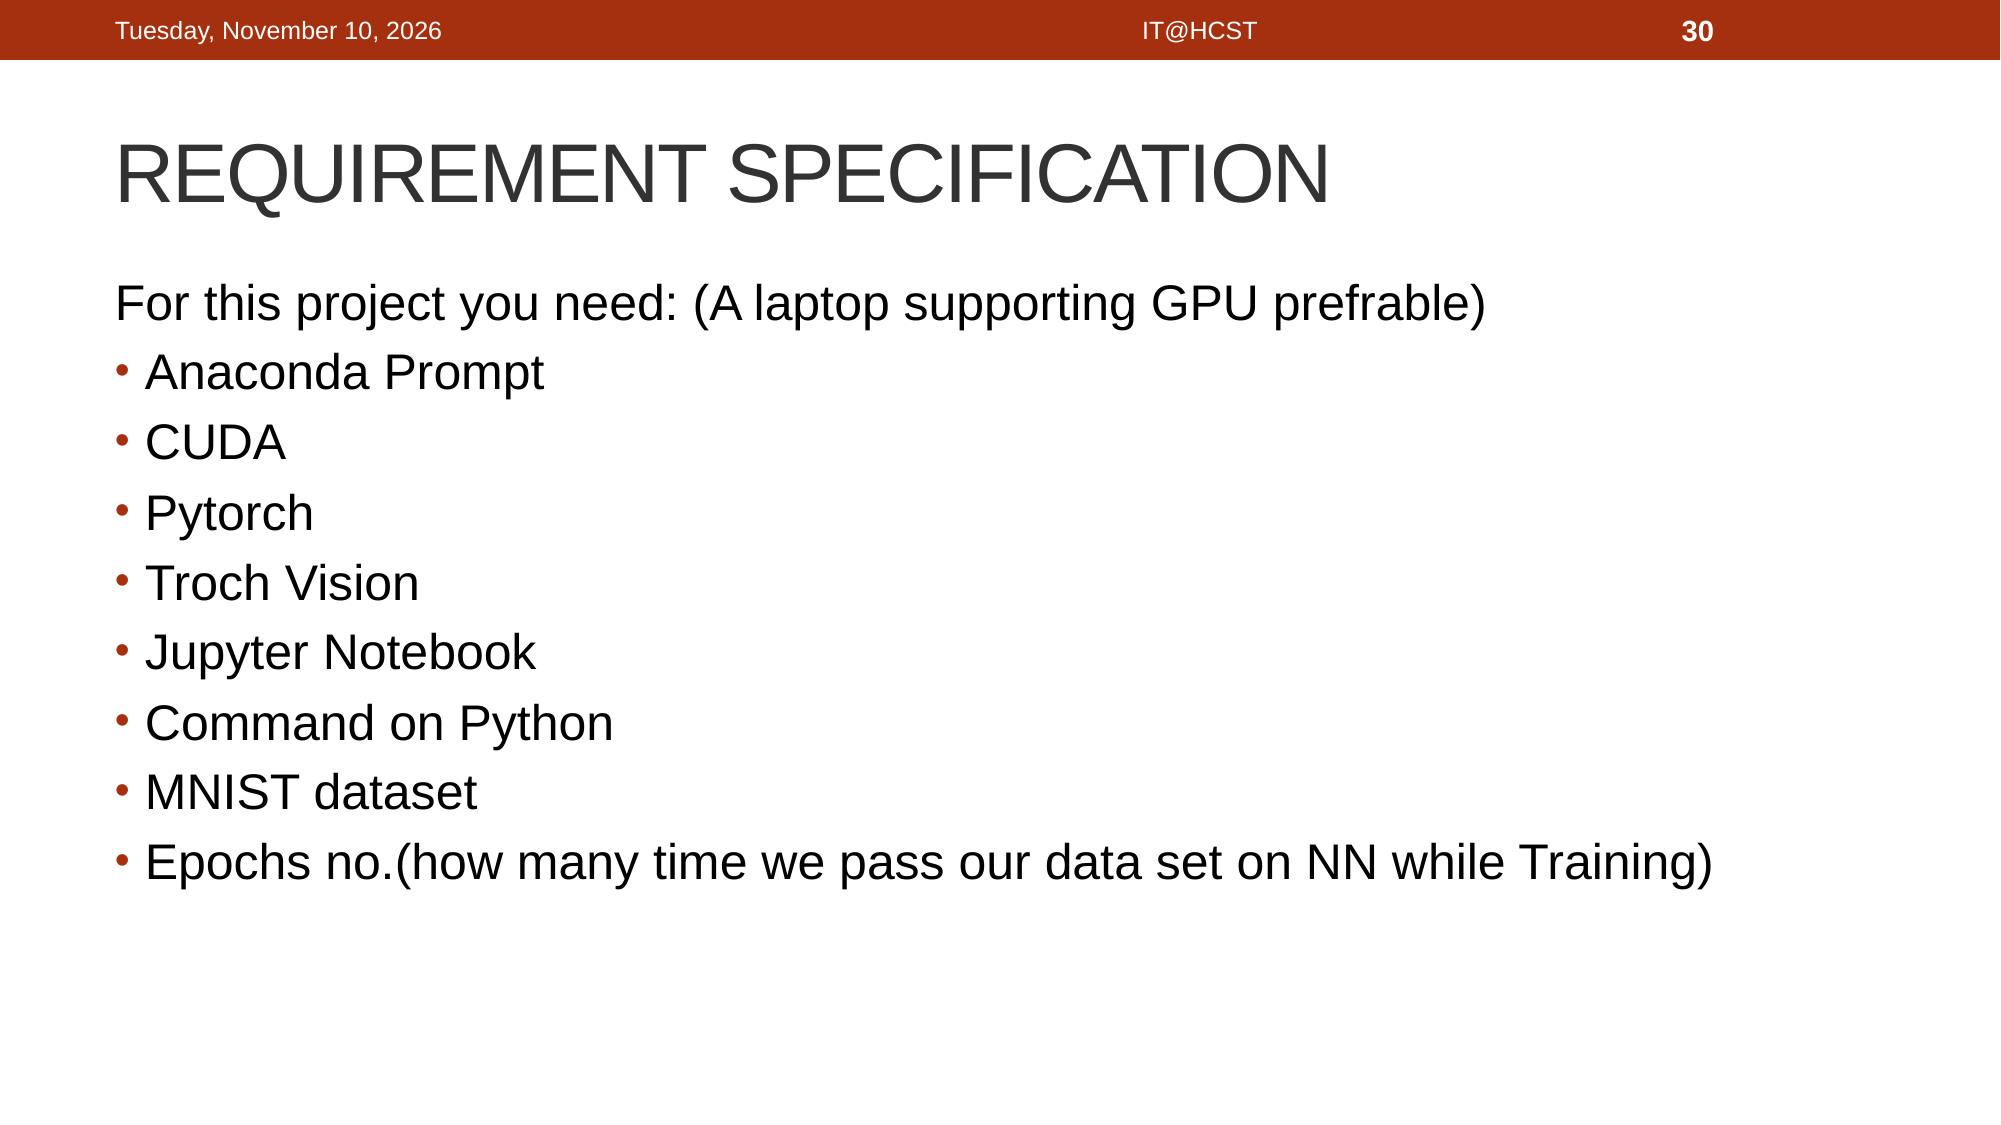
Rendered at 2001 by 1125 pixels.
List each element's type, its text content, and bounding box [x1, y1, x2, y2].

list For this project you need: (A laptop supporting GPU prefrable) Anaconda Prompt CUDA Pytorch Troch Vision Jupyter Notebook Command on Python MNIST dataset Epochs no.(how many time we pass our data set on NN while Training) [99, 262, 1900, 1063]
title REQUIREMENT SPECIFICATION [99, 87, 1900, 250]
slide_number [99, 3, 734, 57]
footer IT@HCST [750, 3, 1650, 57]
slide_number 30 [1666, 3, 1900, 57]
